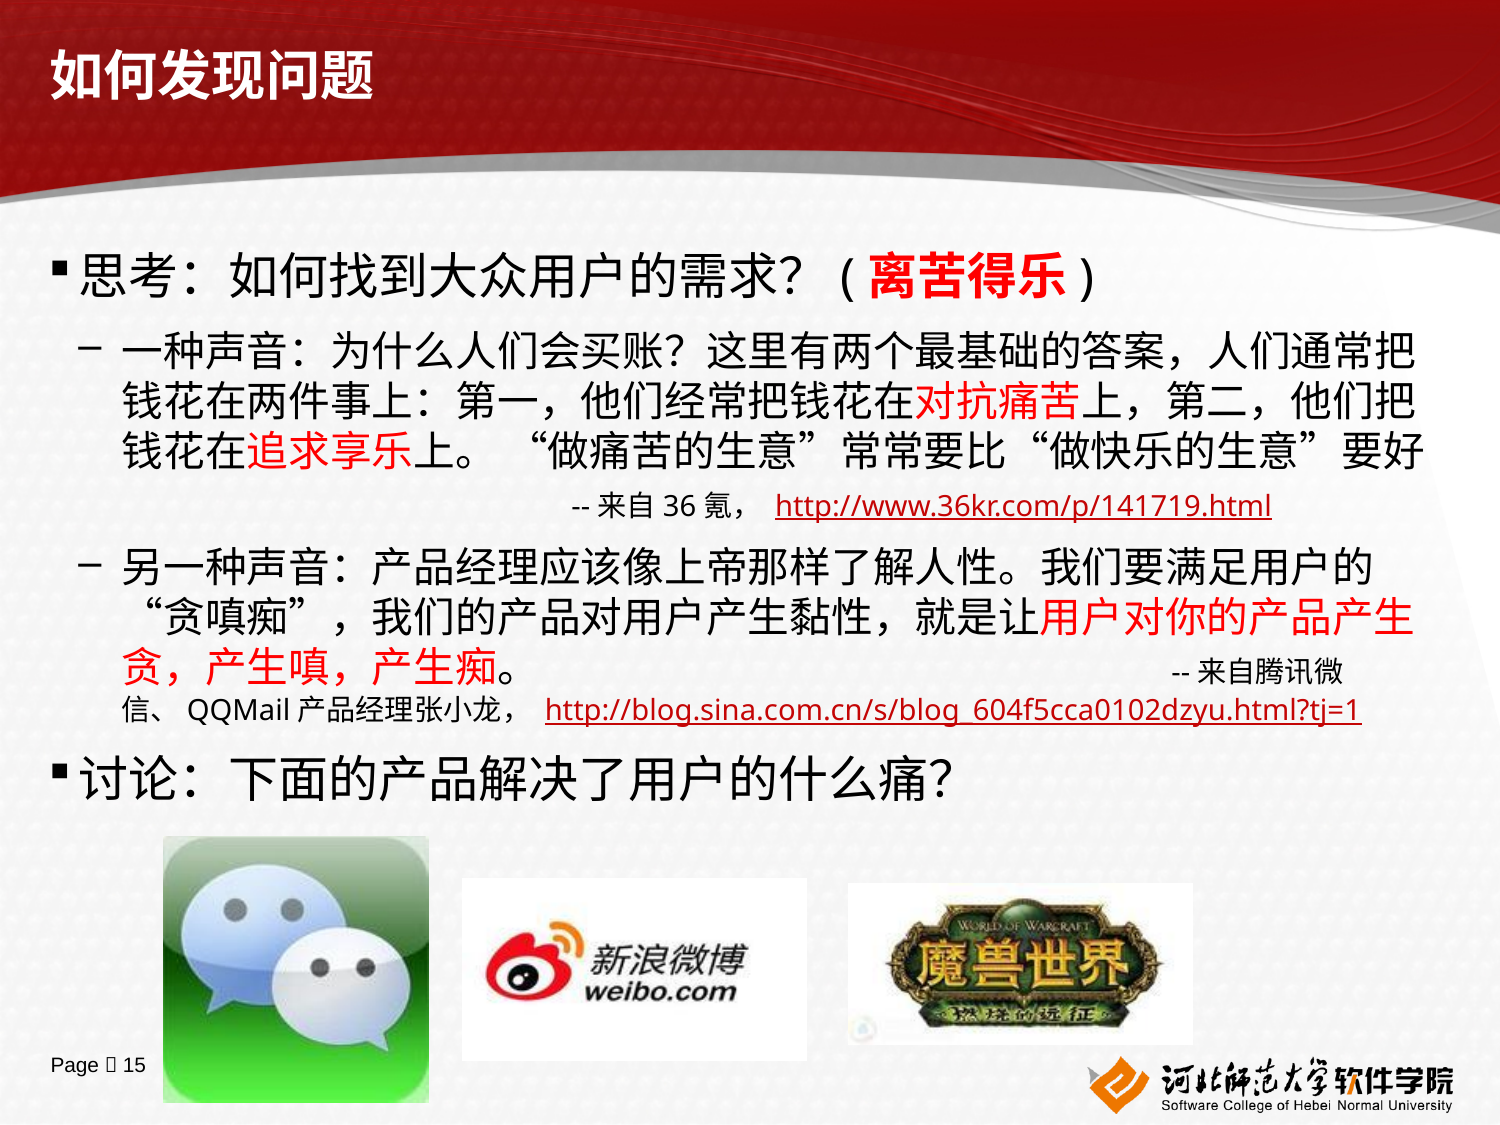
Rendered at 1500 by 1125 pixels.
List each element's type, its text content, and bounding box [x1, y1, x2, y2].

title 如何发现问题 [48, 41, 1448, 148]
picture [0, 0, 1500, 1125]
list 思考：如何找到大众用户的需求？(离苦得乐) 一种声音：为什么人们会买账？这里有两个最基础的答案，人们通常把钱花在两件事上：第一，他们经常把钱花在对抗痛苦上，第二，他们把钱花在追求享乐上。 “做痛苦的生意”常常要比“做快乐的生意”要好 --来自36氪， http://www.36kr.com/p/141719.html 另一种声音：产品经理应该像上帝那样了解人性。我们要满足用户的“贪嗔痴”，我们的产品对用户产生黏性，就是让用户对你的产品产生贪，产生嗔，产生痴。 --来自腾讯微信、QQMail产品经理张小龙， http://blog.sina.com.cn/s/blog_604f5cca0102dzyu.html?tj=1 讨论：下面的产品解决了用户的什么痛？ [48, 243, 1448, 952]
